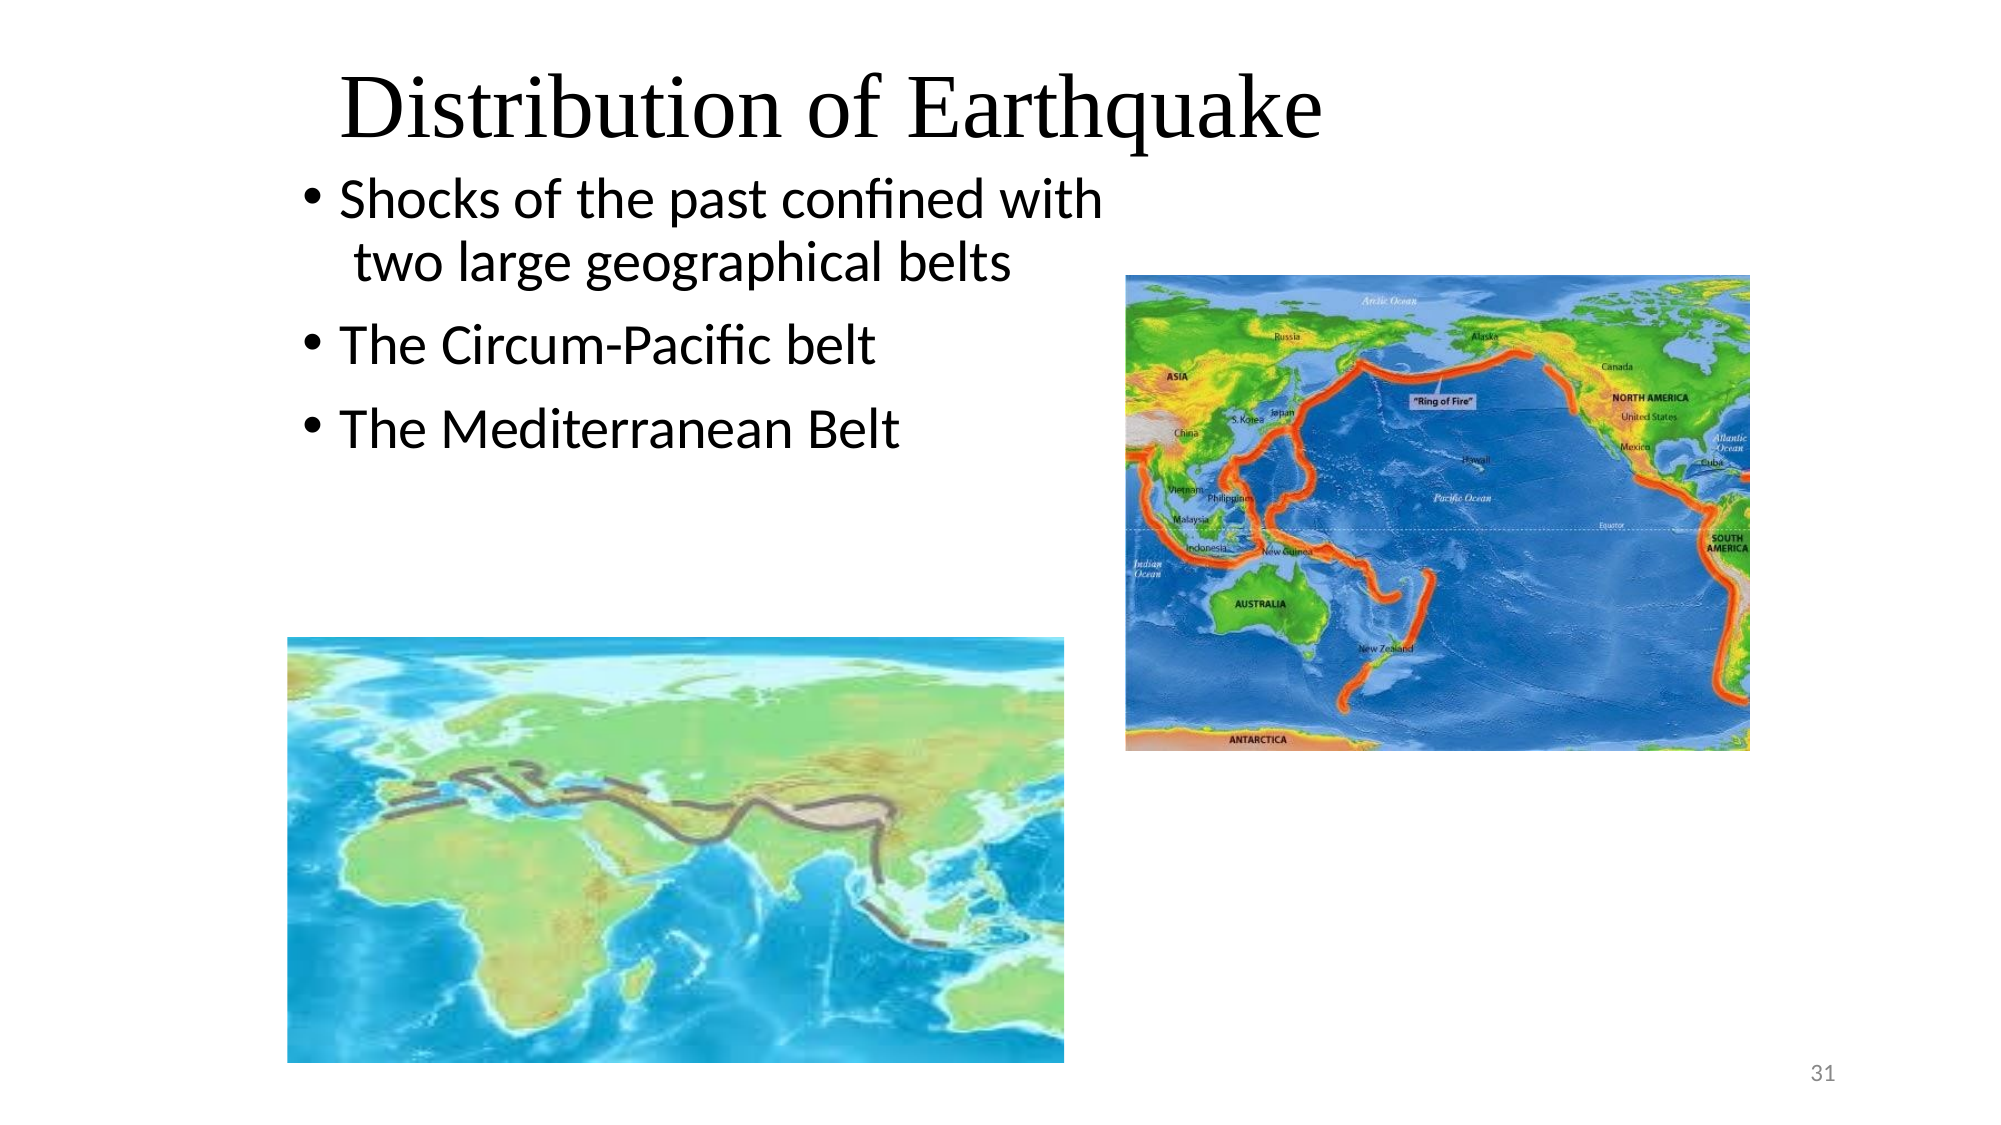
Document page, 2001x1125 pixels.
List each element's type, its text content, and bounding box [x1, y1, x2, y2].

title Distribution of Earthquake [337, 44, 1326, 235]
slide_number 100 [1804, 1060, 1855, 1125]
text_box Shocks of the past confined with two large geographical belts The Circum-Pacific belt The Mediterranean Belt [300, 157, 1111, 460]
text_box [287, 637, 1065, 1063]
text_box [1125, 275, 1750, 751]
